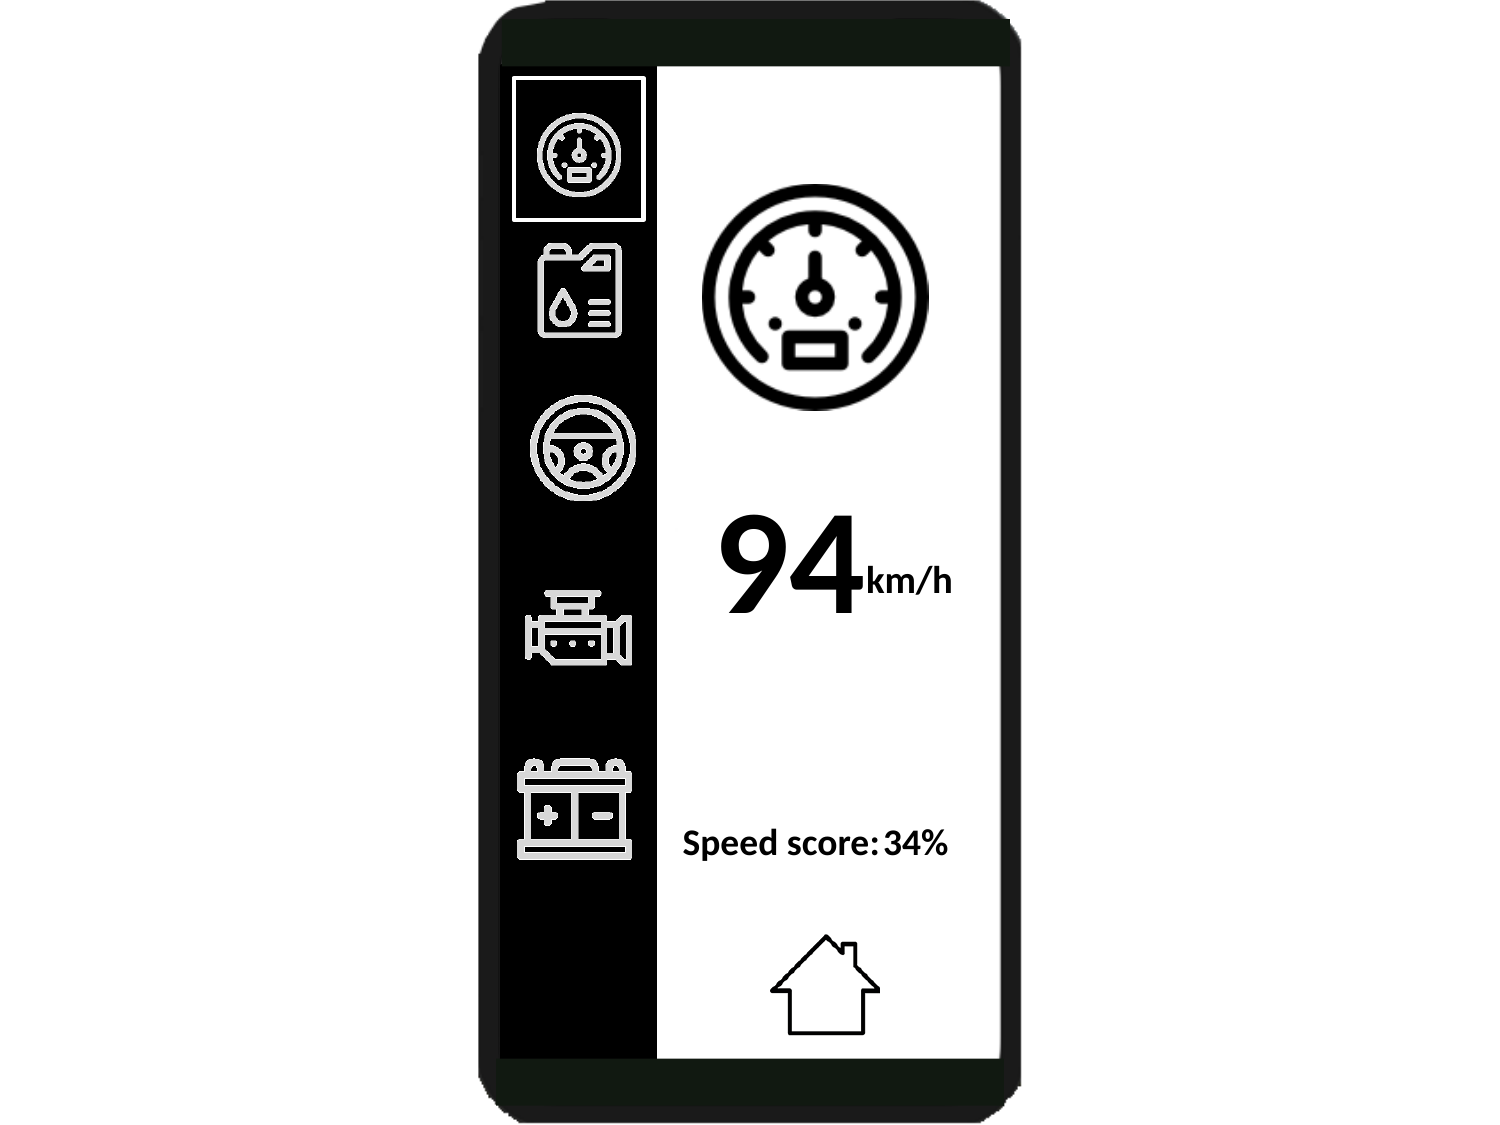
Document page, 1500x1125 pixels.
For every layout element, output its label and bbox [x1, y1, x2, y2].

picture [477, 0, 1023, 1125]
